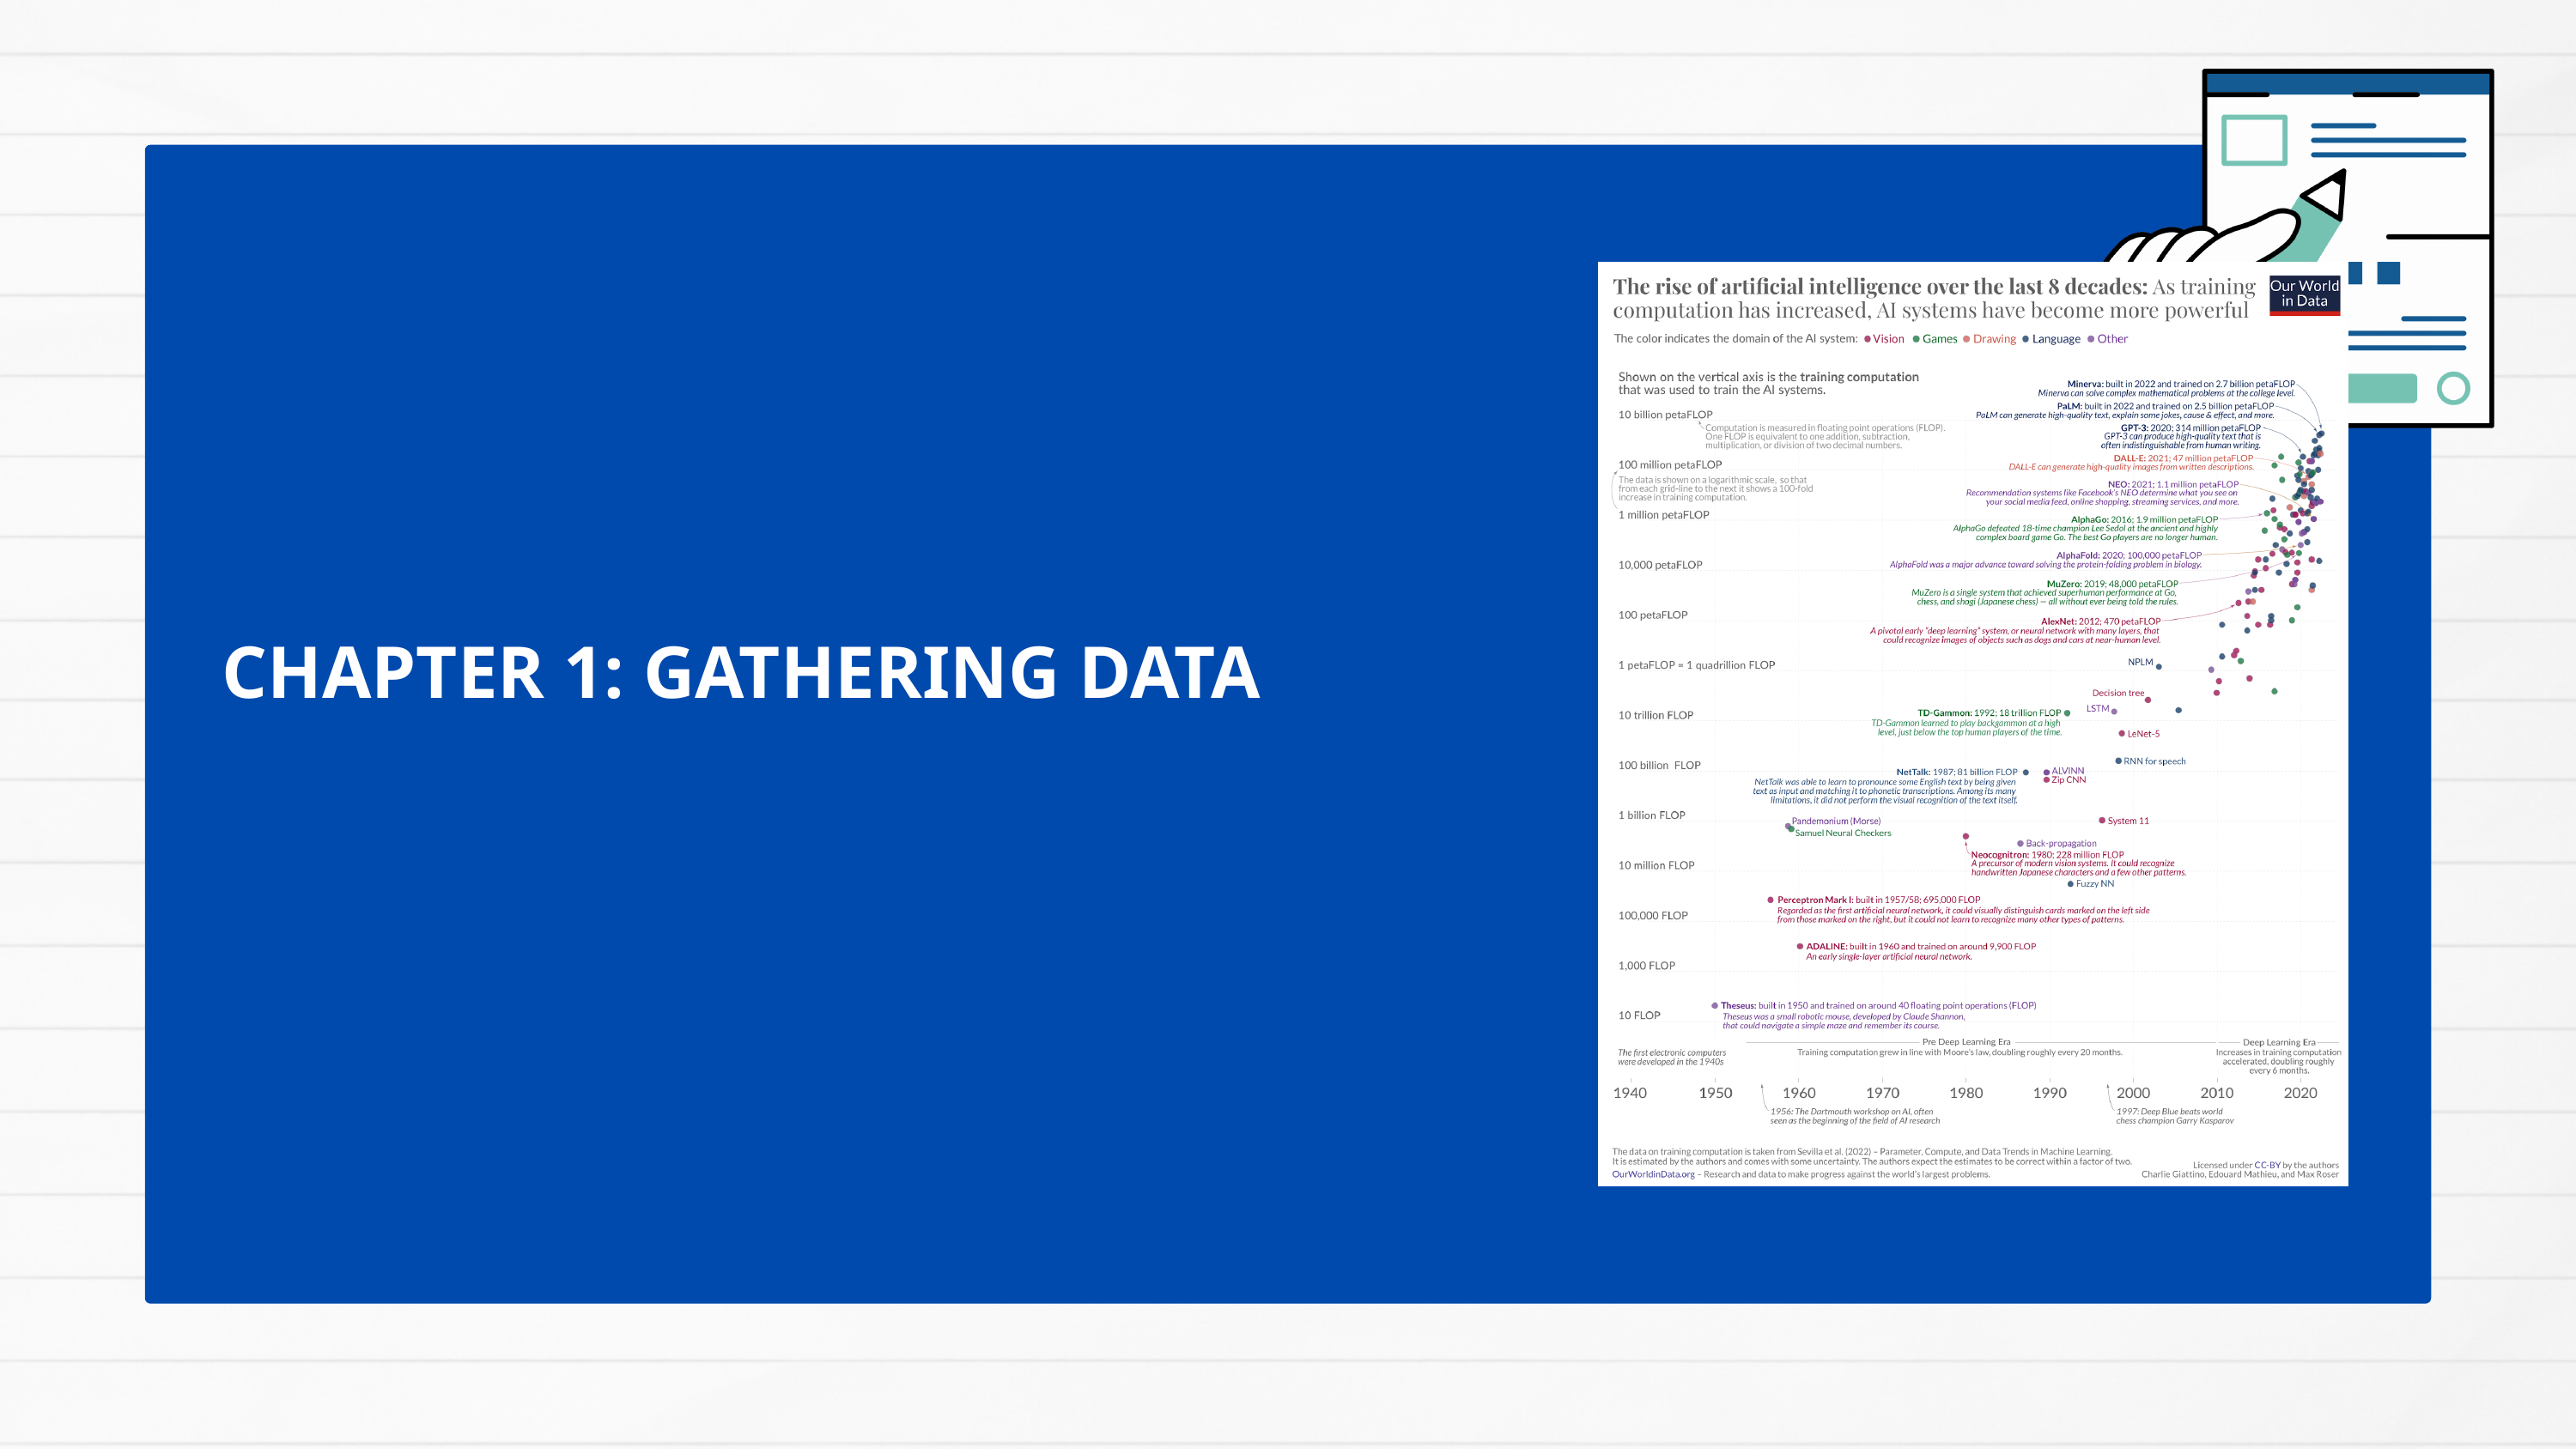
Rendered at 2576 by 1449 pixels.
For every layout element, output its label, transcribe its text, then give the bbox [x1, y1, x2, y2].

picture [1598, 69, 2494, 1186]
title CHAPTER 1: GATHERING DATA [209, 620, 1594, 1058]
